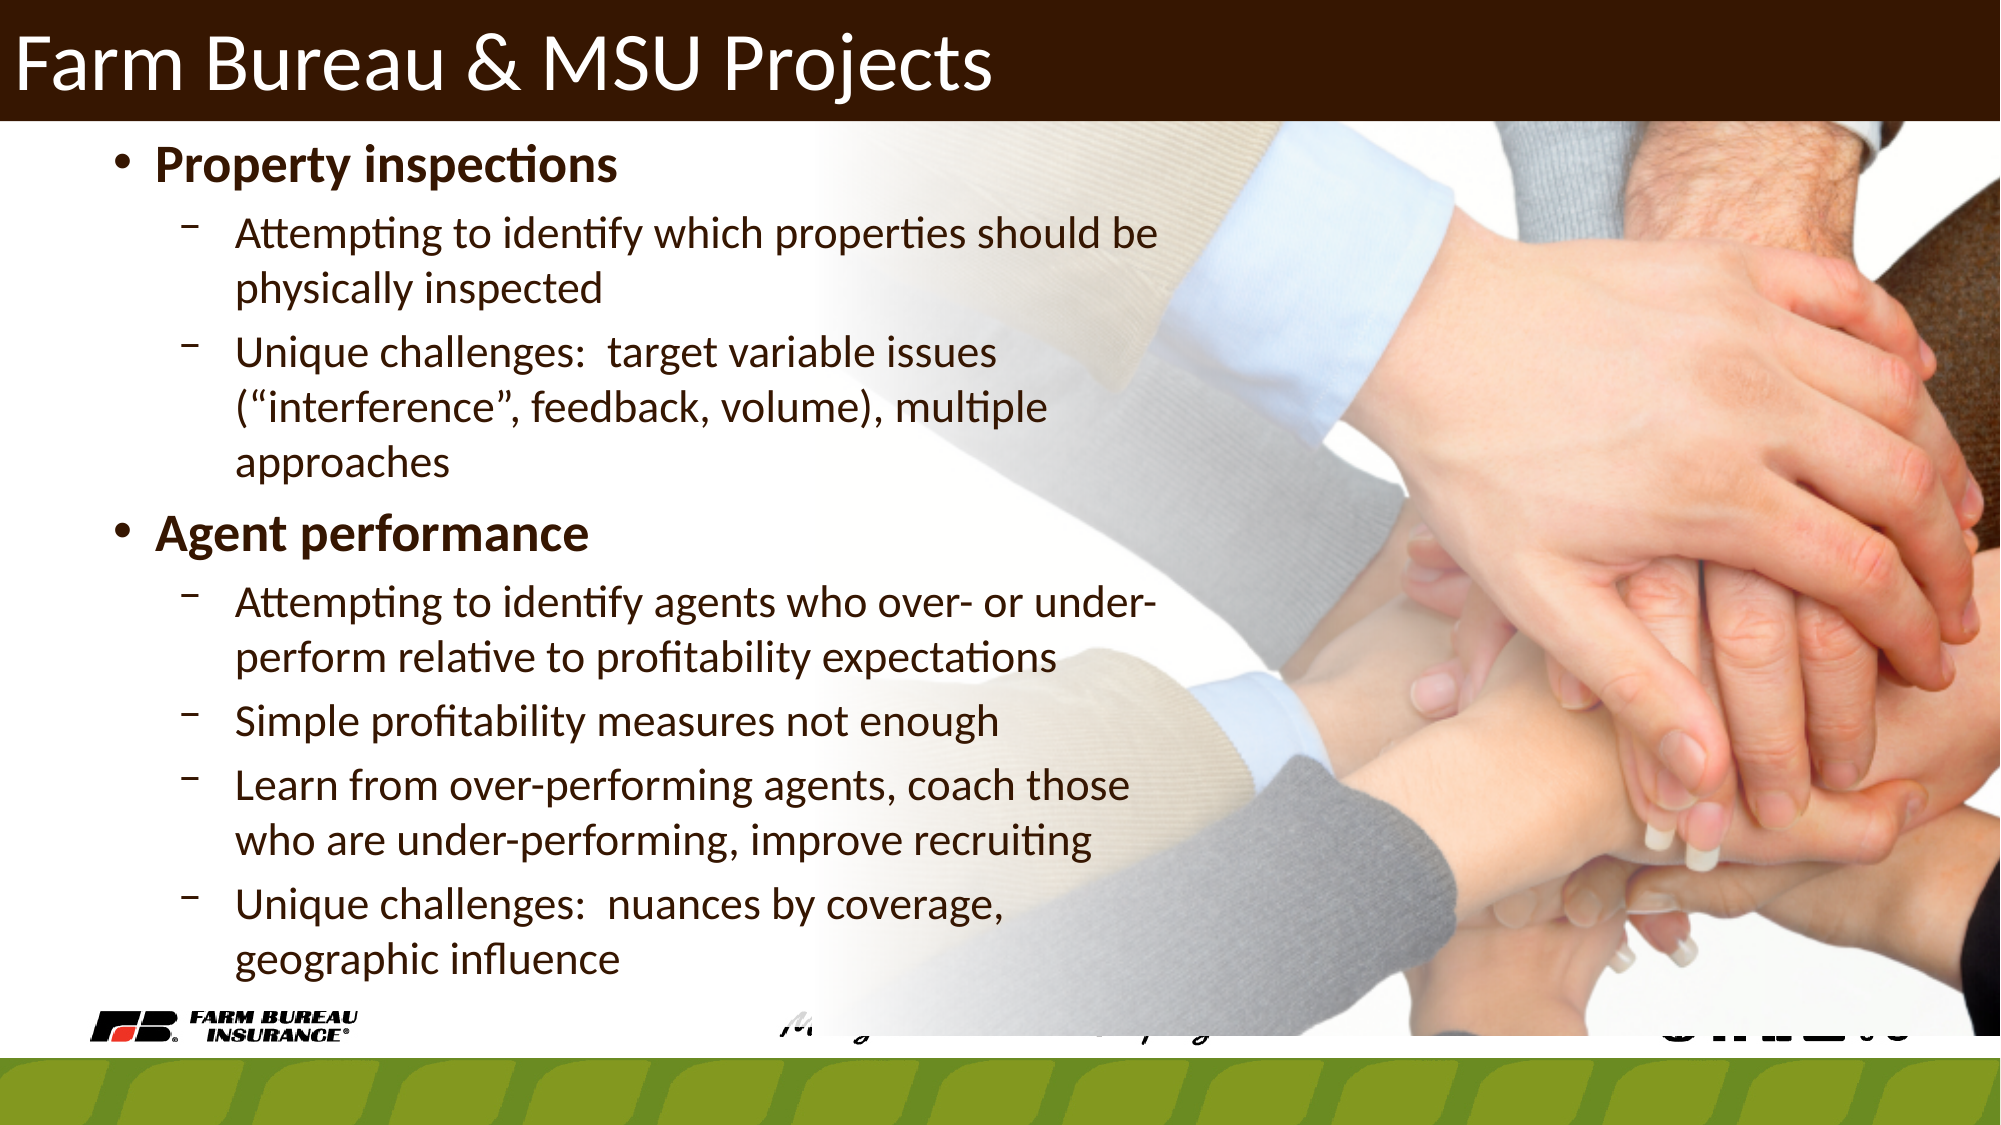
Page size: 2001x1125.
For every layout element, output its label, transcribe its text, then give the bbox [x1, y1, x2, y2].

text_box [573, 913, 807, 1029]
list Property inspections Attempting to identify which properties should be physically inspected Unique challenges: target variable issues (“interference”, feedback, volume), multiple approaches Agent performance Attempting to identify agents who over- or under-perform relative to profitability expectations Simple profitability measures not enough Learn from over-performing agents, coach those who are under-performing, improve recruiting Unique challenges: nuances by coverage, geographic influence [98, 122, 809, 913]
text_box Farm Bureau & MSU Projects [0, 0, 2000, 122]
picture [0, 0, 2001, 1125]
